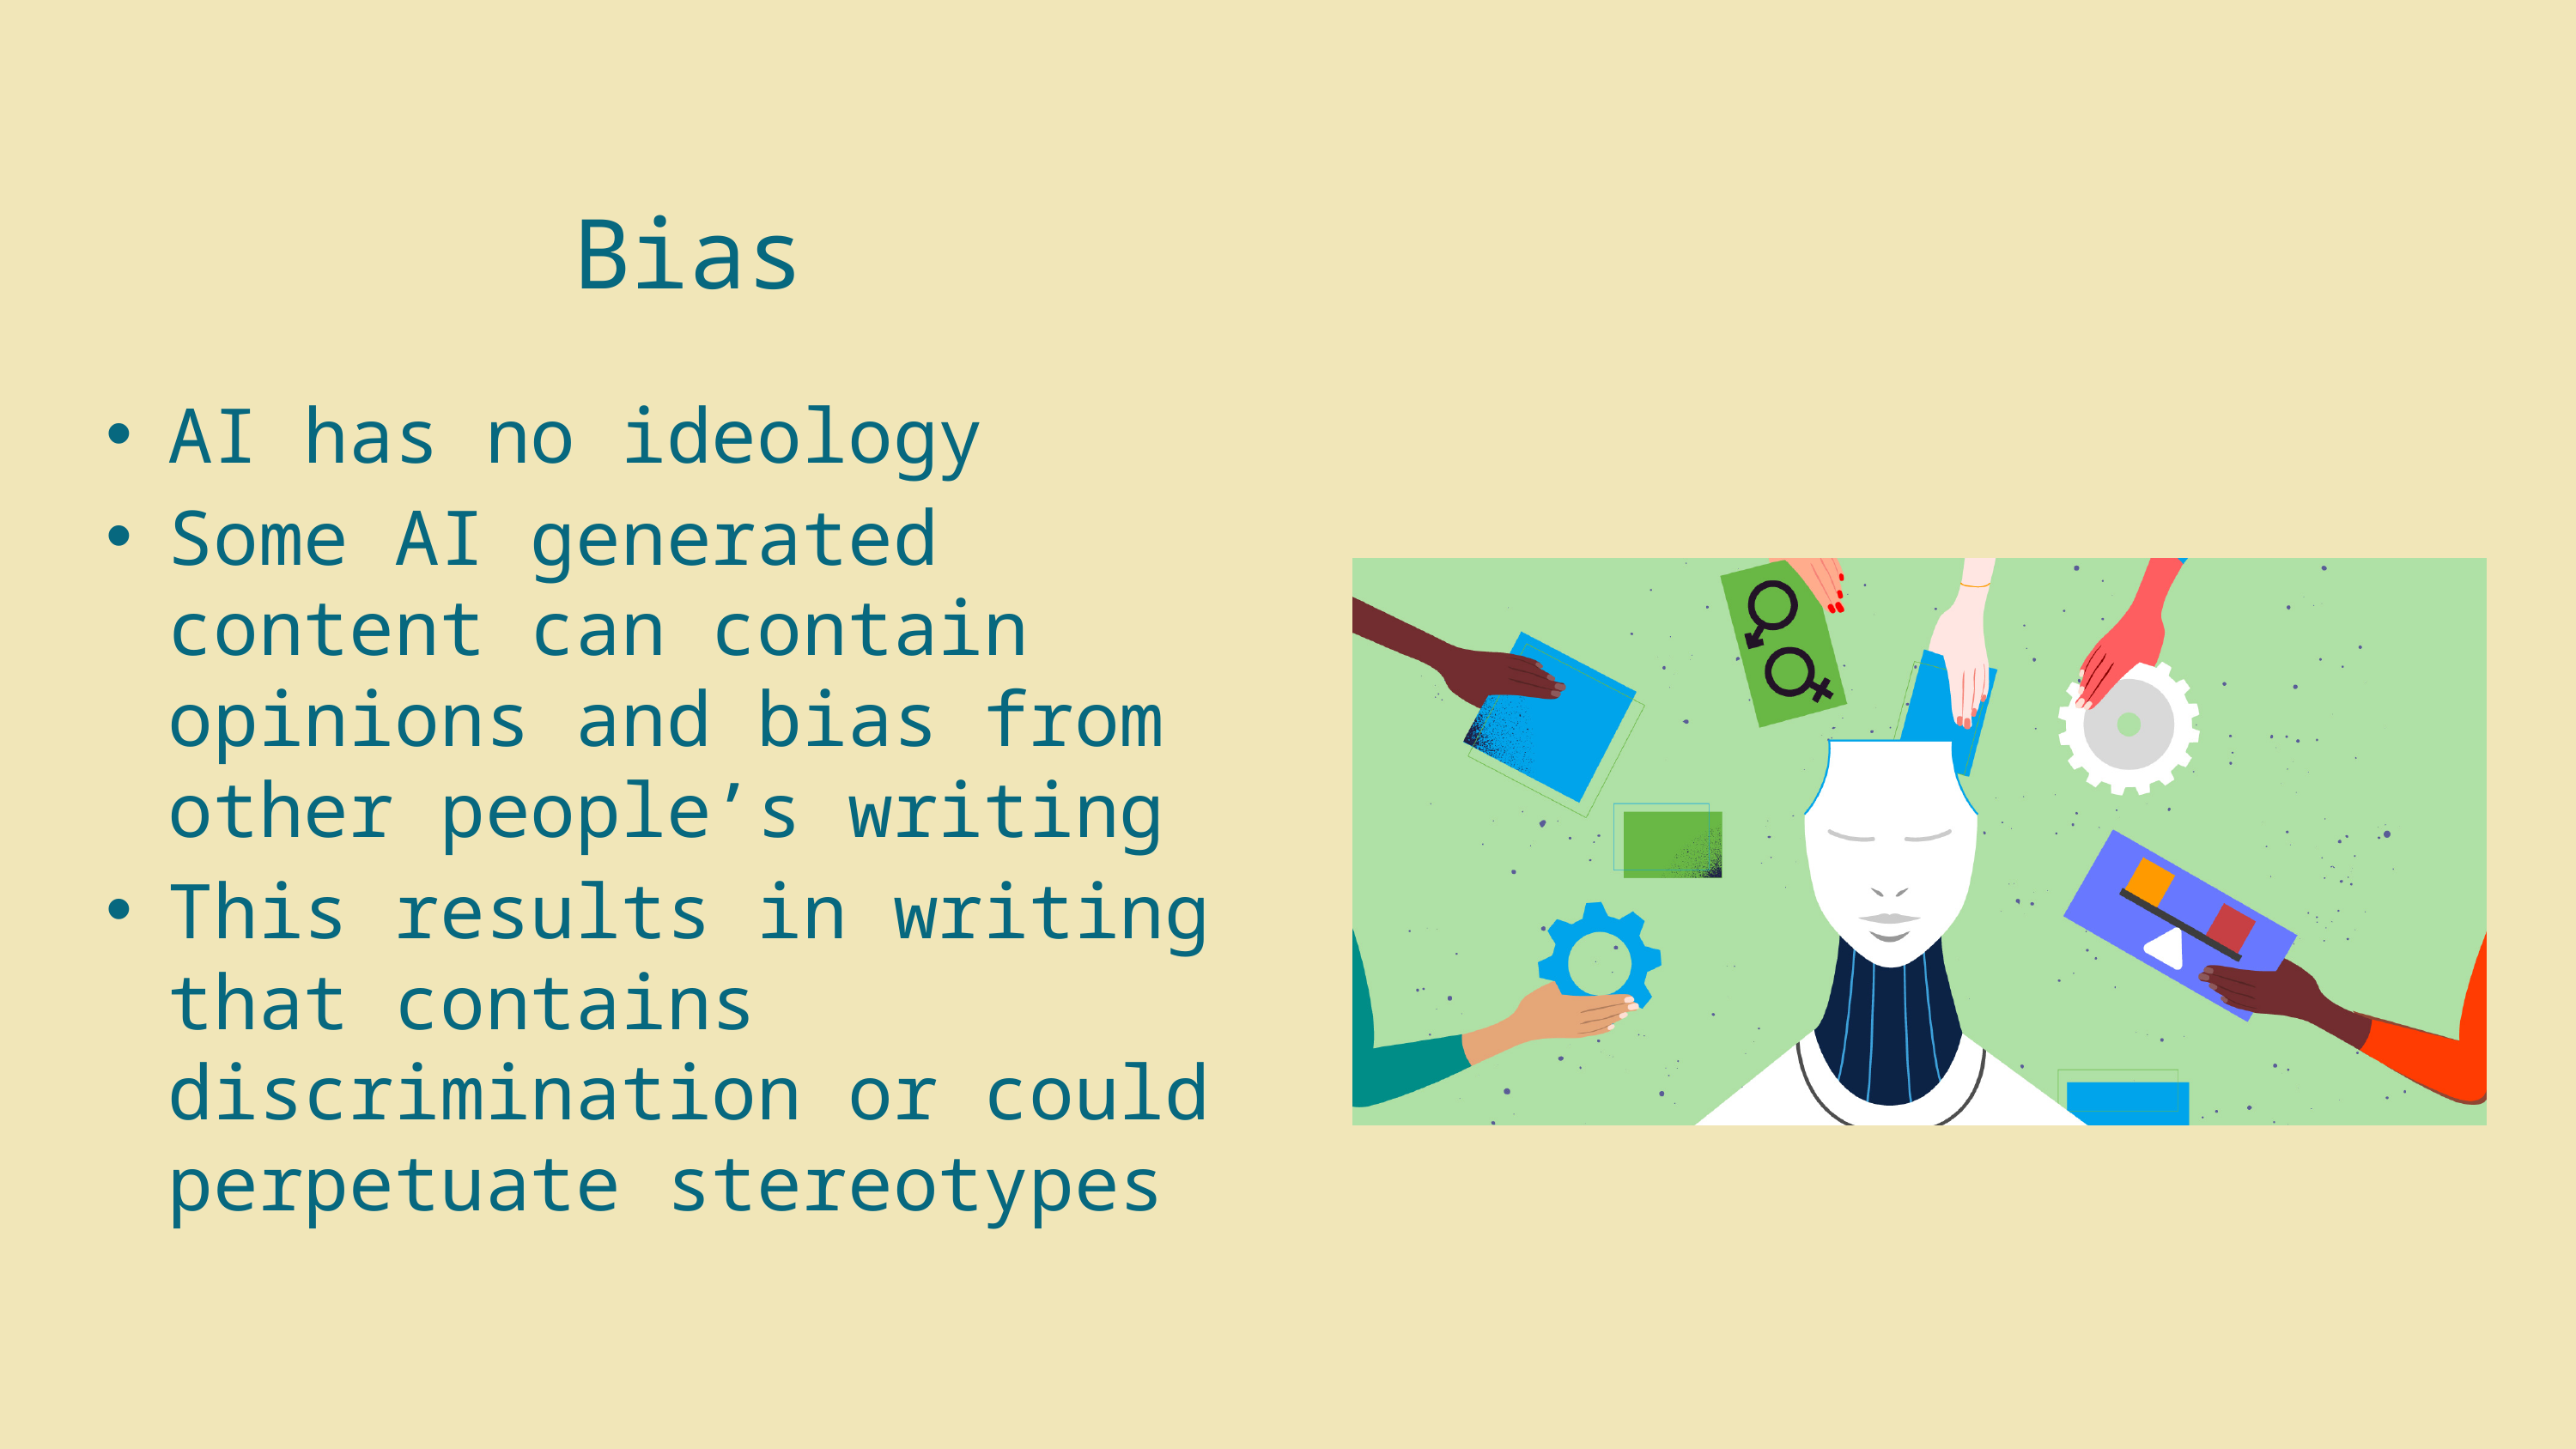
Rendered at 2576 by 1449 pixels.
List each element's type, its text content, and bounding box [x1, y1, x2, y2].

title Bias [89, 147, 1288, 355]
picture [1352, 557, 2487, 1125]
subtitle AI has no ideology Some AI generated content can contain opinions and bias from other people’s writing This results in writing that contains discrimination or could perpetuate stereotypes [89, 381, 1224, 1302]
